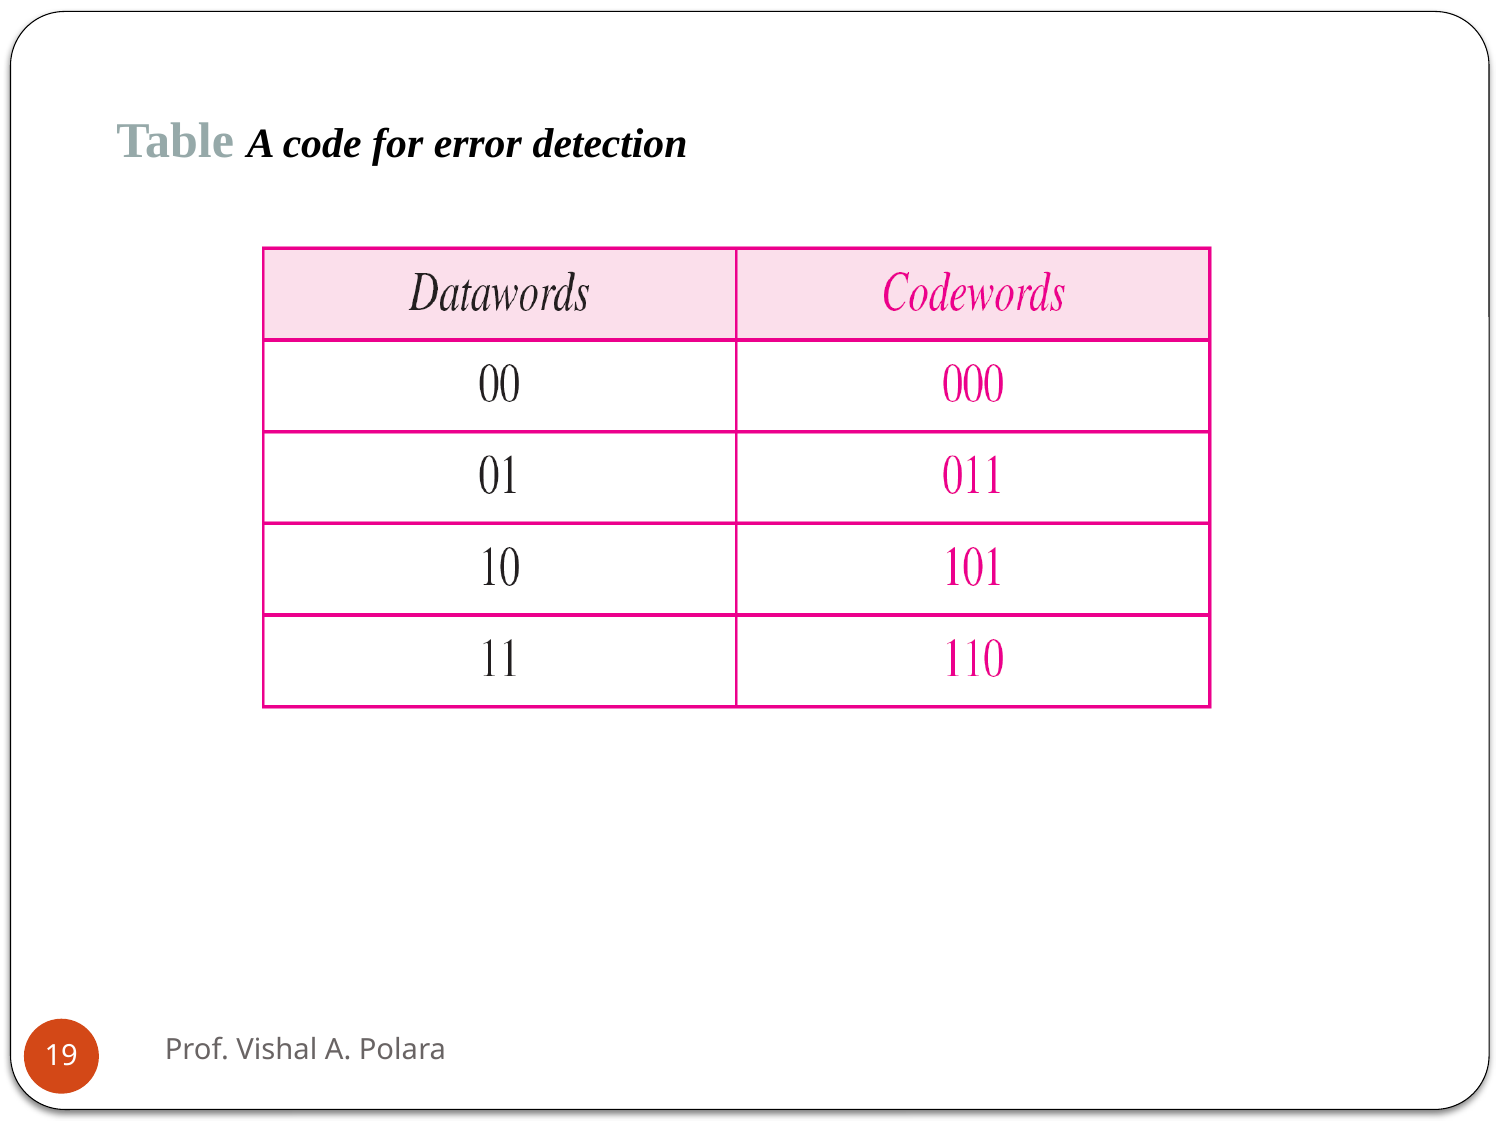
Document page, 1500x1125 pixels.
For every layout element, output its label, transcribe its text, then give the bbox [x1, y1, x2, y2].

picture [214, 225, 1266, 806]
slide_number 19 [23, 1018, 99, 1094]
footer Prof. Vishal A. Polara [150, 1012, 800, 1088]
text_box Table A code for error detection [101, 99, 703, 175]
